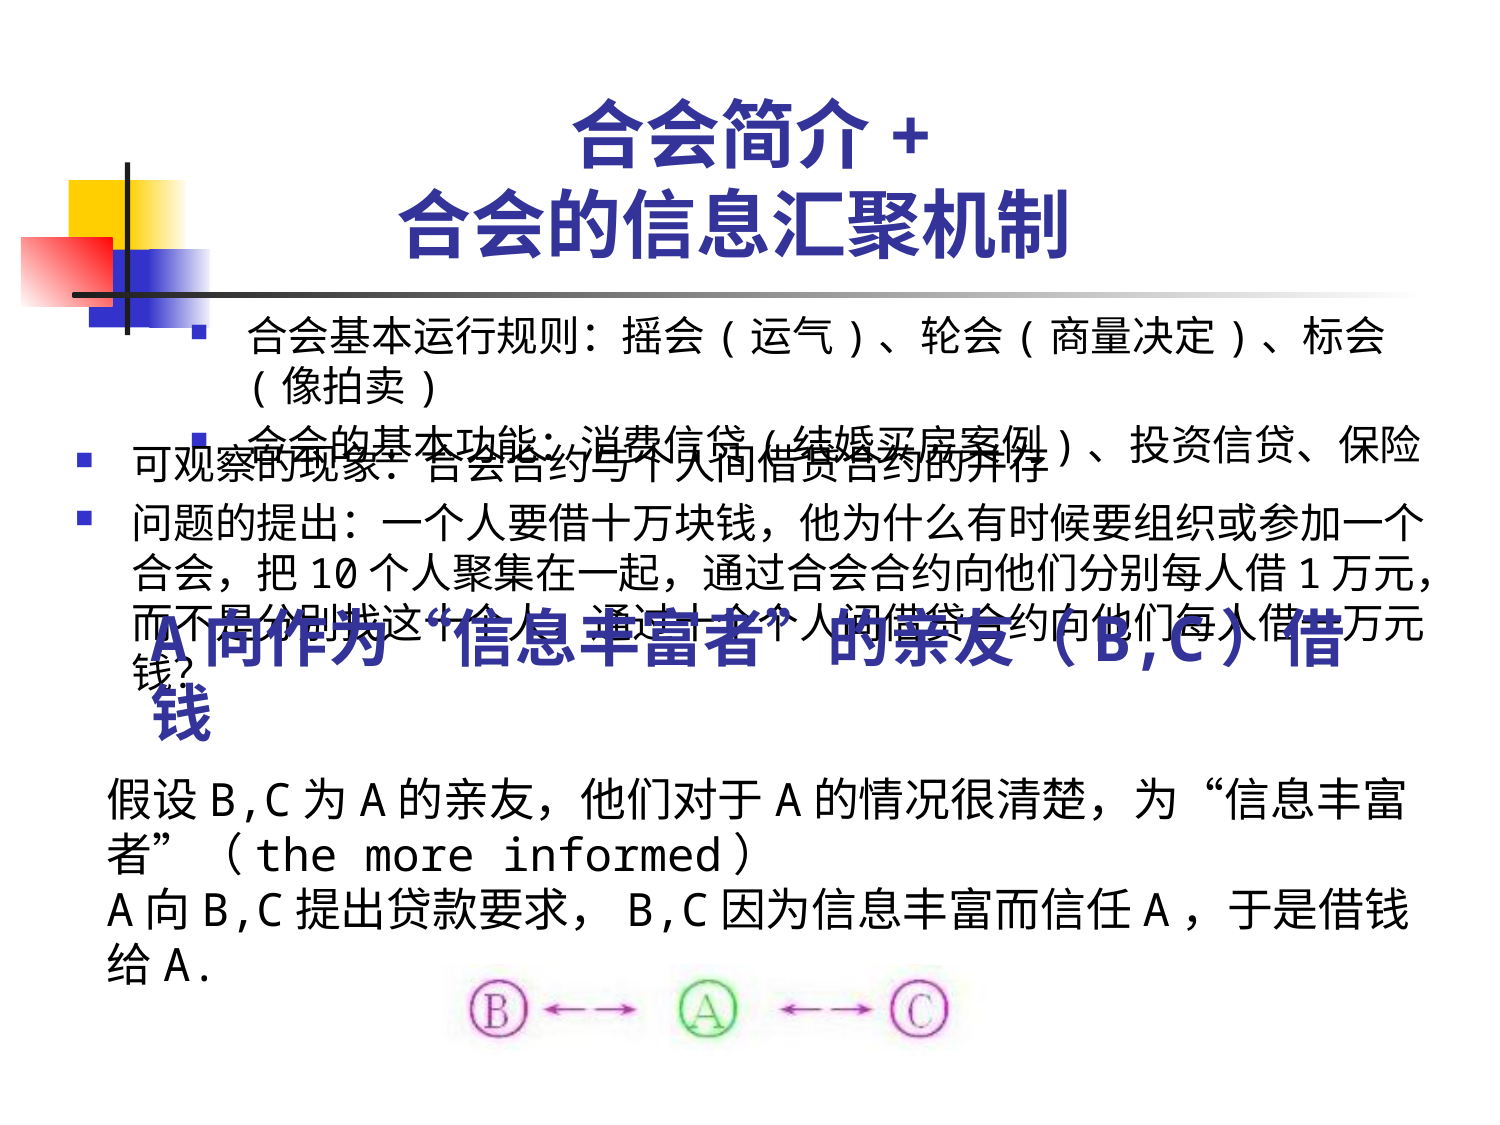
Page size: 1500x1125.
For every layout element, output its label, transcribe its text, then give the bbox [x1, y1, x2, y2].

list 假设B,C为A的亲友，他们对于A的情况很清楚，为“信息丰富者”（the more informed） A向B,C提出贷款要求，B,C因为信息丰富而信任A，于是借钱给A. [91, 762, 1463, 1082]
picture [442, 963, 987, 1058]
text_box A向作为“信息丰富者”的亲友（B,C）借钱 [135, 656, 1414, 756]
title 合会简介+ 合会的信息汇聚机制 [174, 124, 1294, 276]
list 合会基本运行规则：摇会(运气)、轮会(商量决定)、标会(像拍卖) 合会的基本功能：消费信贷(结婚买房案例)、投资信贷、保险 [174, 302, 1464, 430]
text_box 可观察的现象：合会合约与个人间借贷合约的并存 问题的提出：一个人要借十万块钱，他为什么有时候要组织或参加一个合会，把10个人聚集在一起，通过合会合约向他们分别每人借1万元，而不是分别找这十个人，通过十个个人间借贷合约向他们每人借一万元钱？ [60, 430, 1470, 661]
